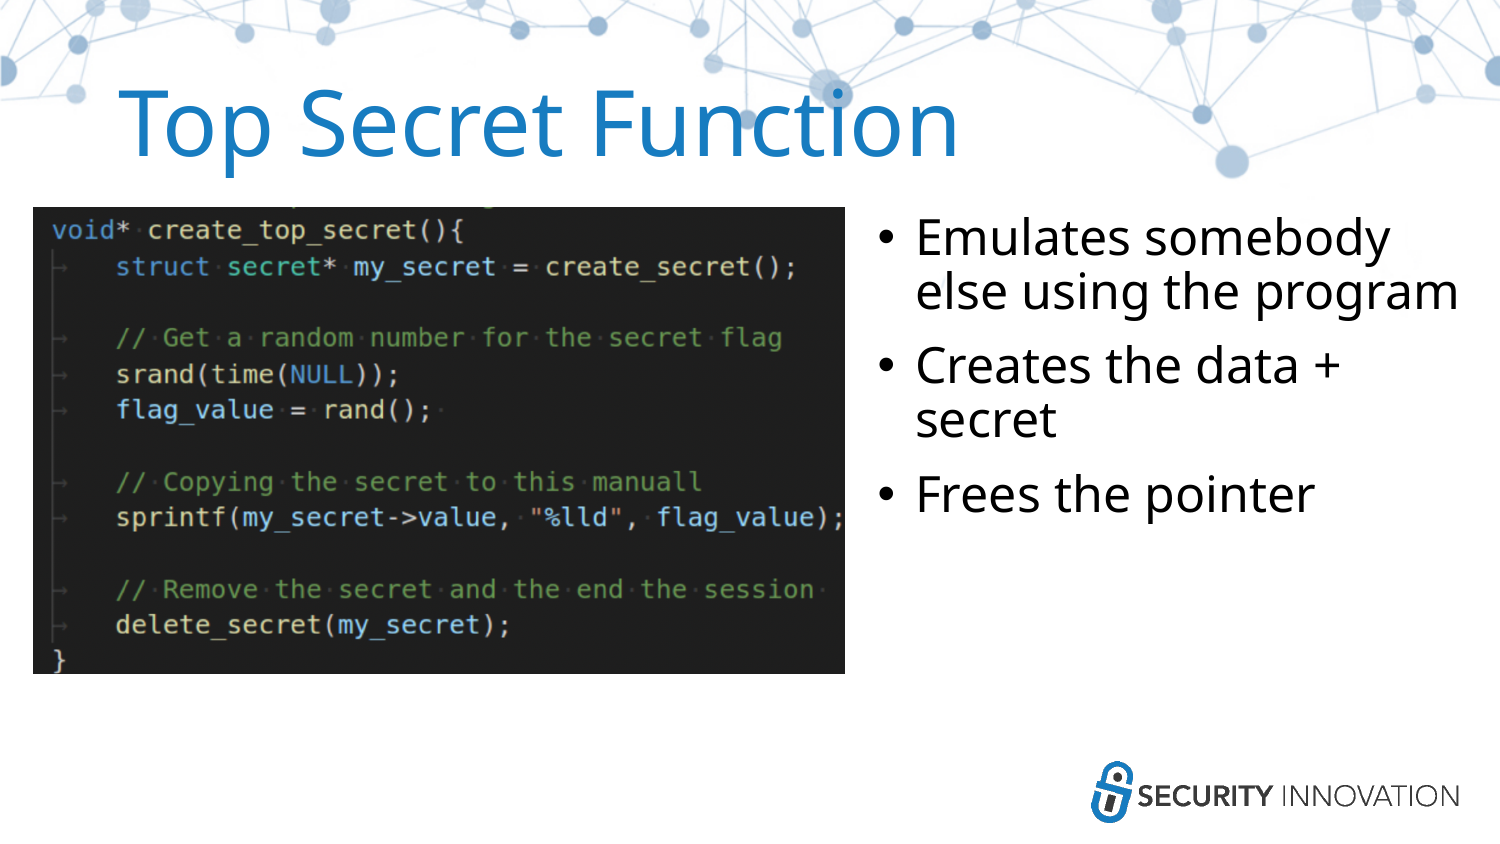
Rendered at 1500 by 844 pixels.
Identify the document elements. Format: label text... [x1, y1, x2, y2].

picture [0, 0, 1500, 674]
list Emulates somebody else using the program Creates the data + secret Frees the pointer [862, 204, 1500, 740]
picture [1091, 761, 1461, 823]
title Top Secret Function [103, 44, 1397, 208]
